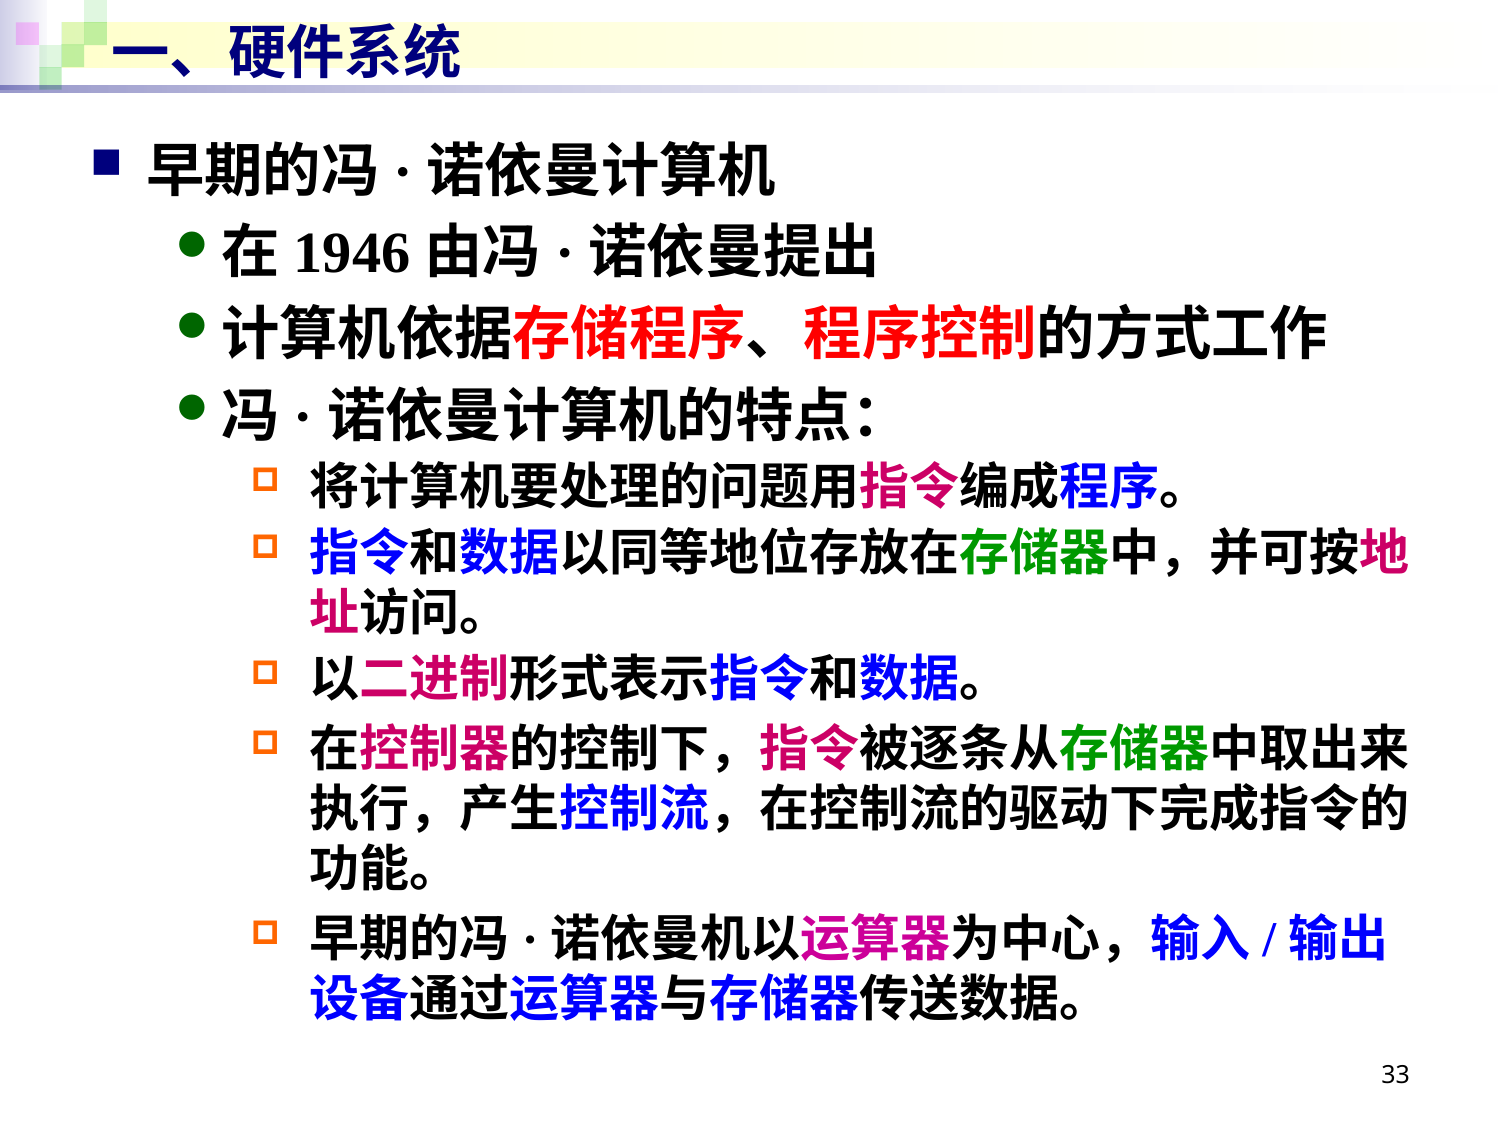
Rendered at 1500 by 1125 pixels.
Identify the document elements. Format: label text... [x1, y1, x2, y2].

title 一、硬件系统 [96, 6, 1448, 94]
list 早期的冯·诺依曼计算机 在1946由冯·诺依曼提出 计算机依据存储程序、程序控制的方式工作 冯·诺依曼计算机的特点： 将计算机要处理的问题用指令编成程序。 指令和数据以同等地位存放在存储器中，并可按地址访问。 以二进制形式表示指令和数据。 在控制器的控制下，指令被逐条从存储器中取出来执行，产生控制流，在控制流的驱动下完成指令的功能。 早期的冯·诺依曼机以运算器为中心，输入/输出设备通过运算器与存储器传送数据。 [74, 125, 1448, 1071]
slide_number 33 [1074, 1071, 1426, 1101]
